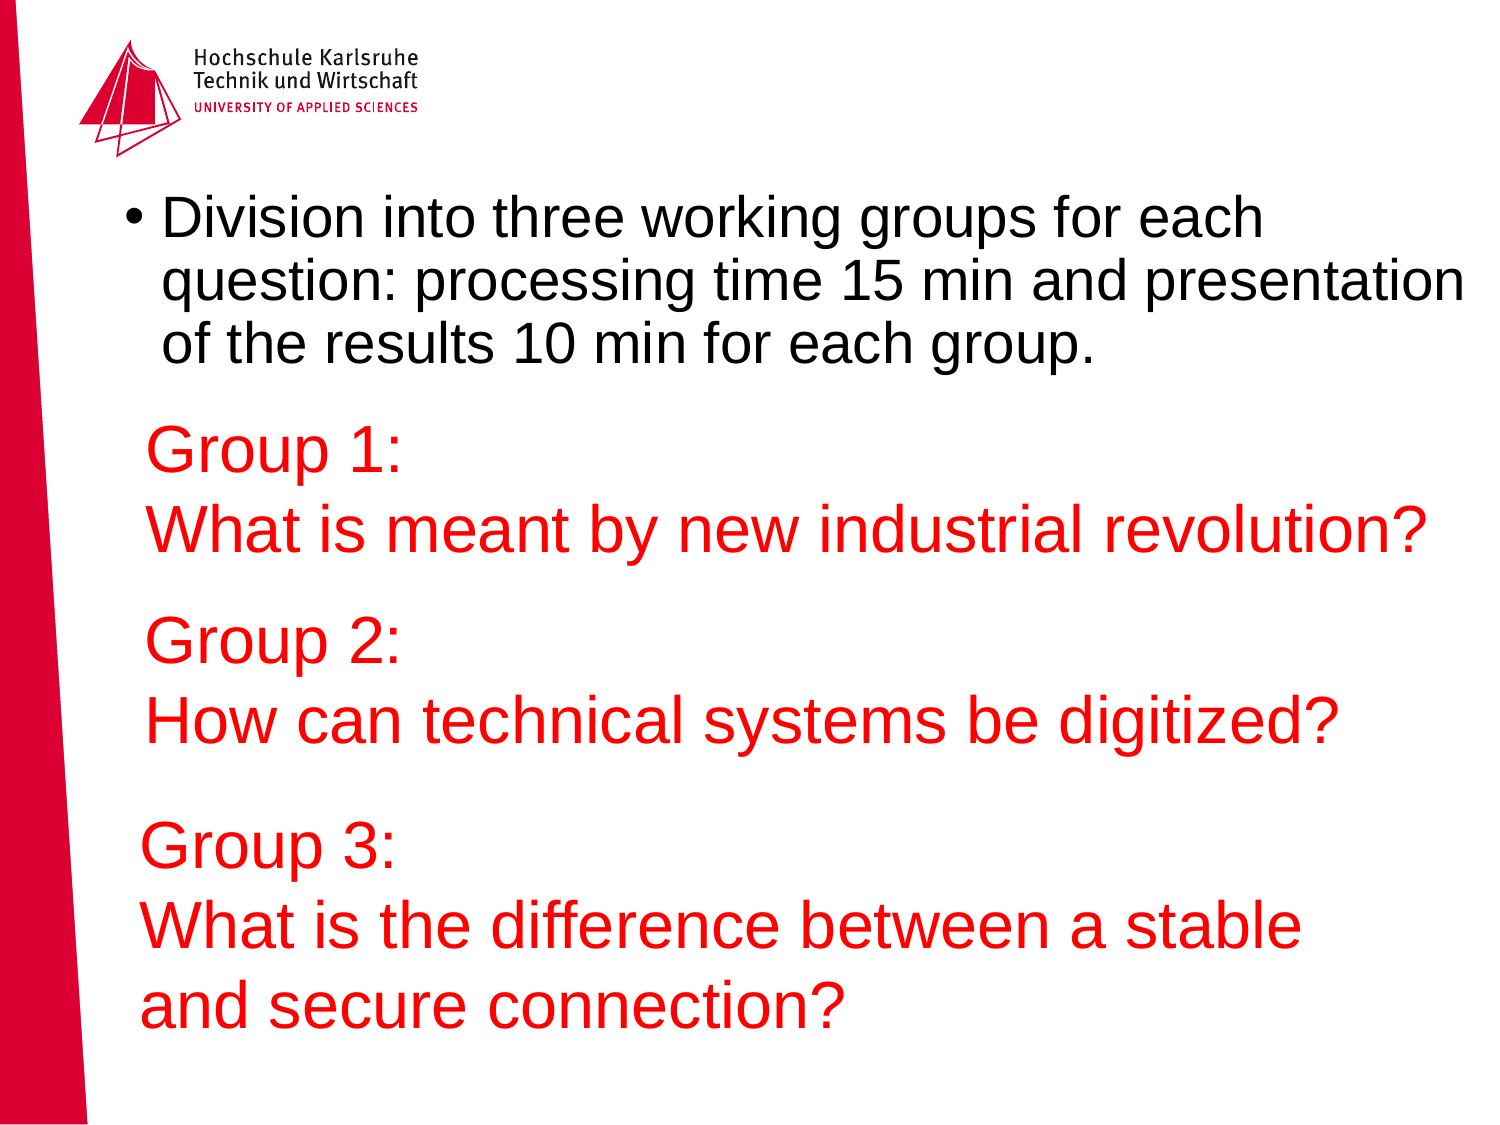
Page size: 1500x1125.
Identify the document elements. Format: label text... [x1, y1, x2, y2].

text_box Group 2: How can technical systems be digitized? [129, 589, 1357, 765]
text_box Group 3: What is the difference between a stable and secure connection? [124, 794, 1420, 1050]
subtitle Division into three working groups for each question: processing time 15 min and presentation of the results 10 min for each group. [124, 165, 1475, 398]
text_box Group 1: What is meant by new industrial revolution? [130, 398, 1445, 574]
